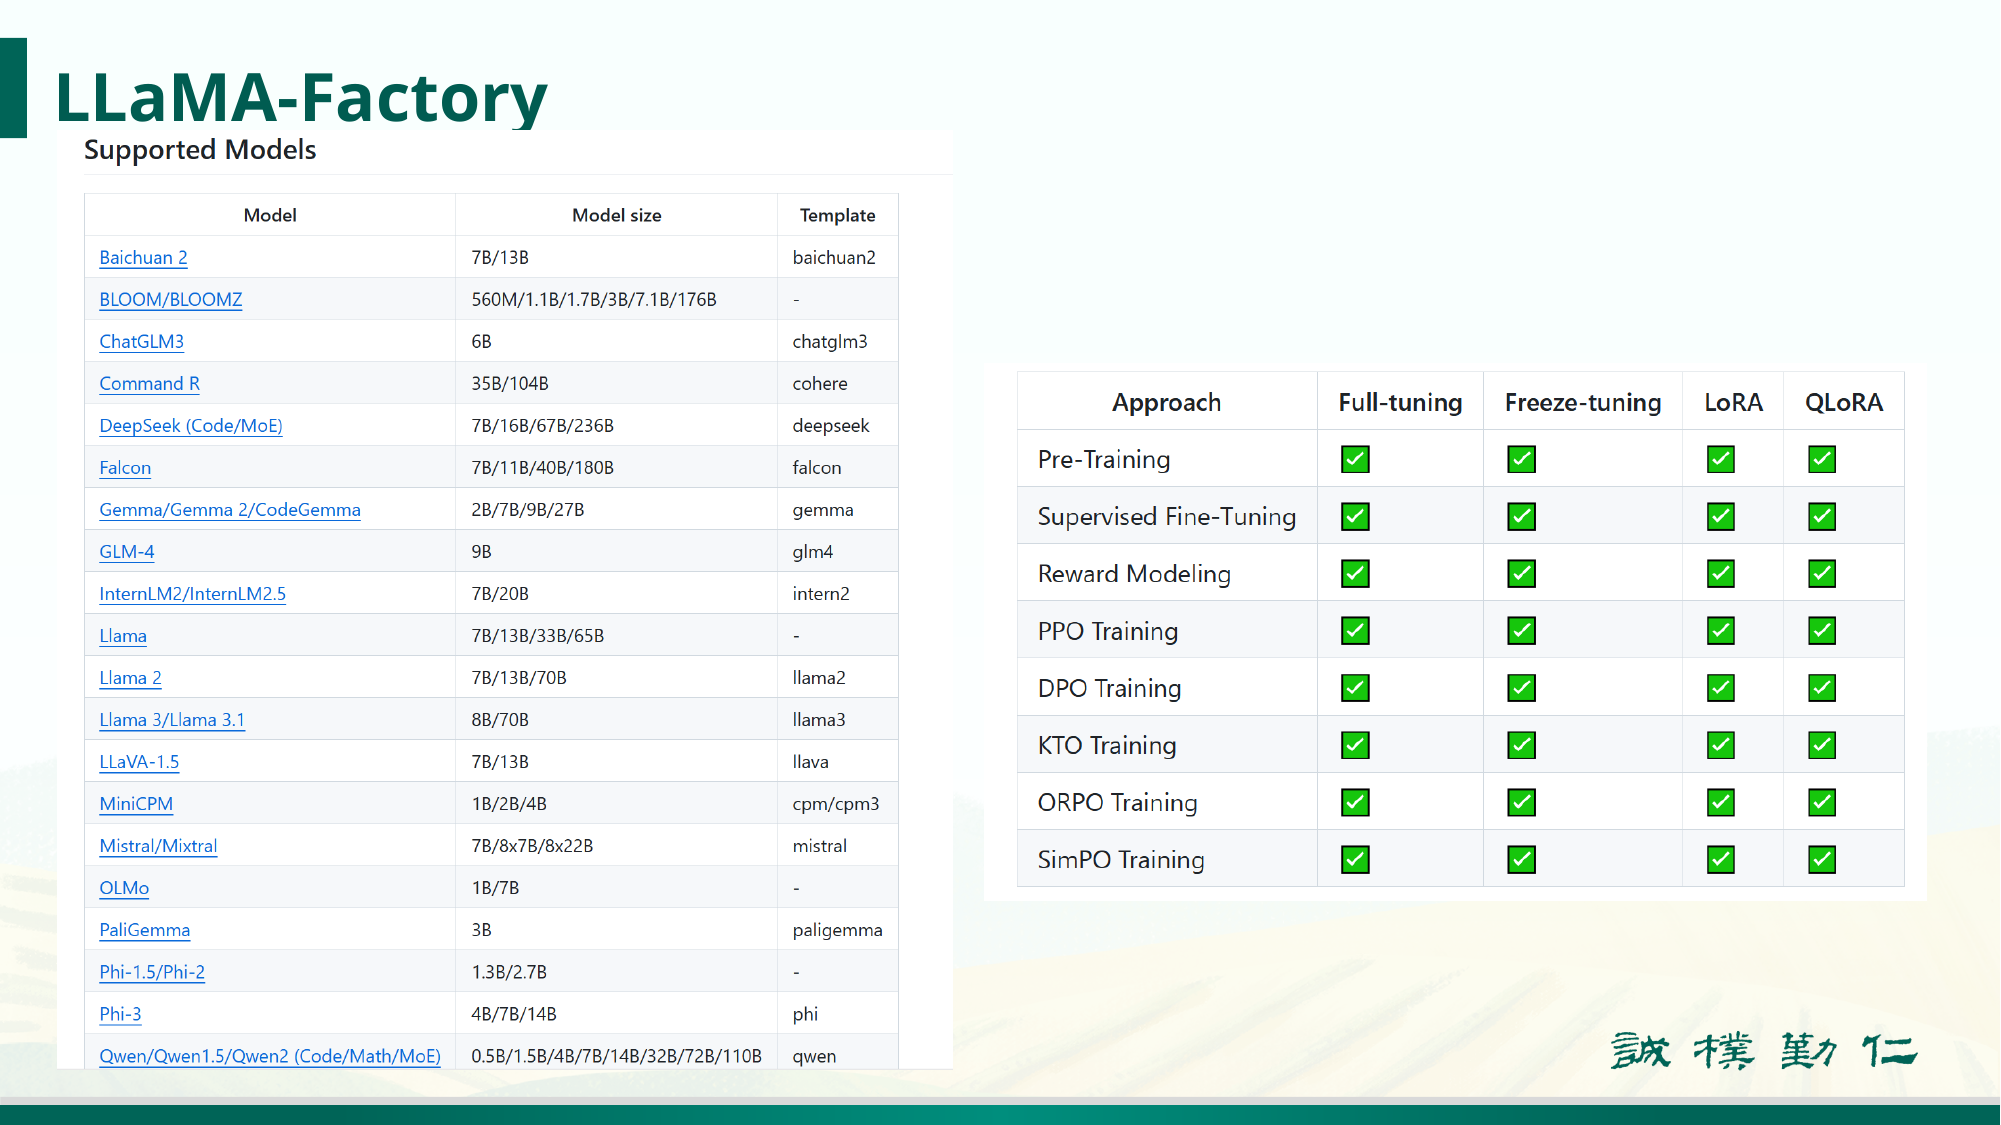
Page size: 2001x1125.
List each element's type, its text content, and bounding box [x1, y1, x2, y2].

picture [1611, 1017, 1918, 1084]
picture [984, 363, 1927, 901]
title LLaMA-Factory [38, 55, 576, 144]
picture [57, 130, 953, 1070]
